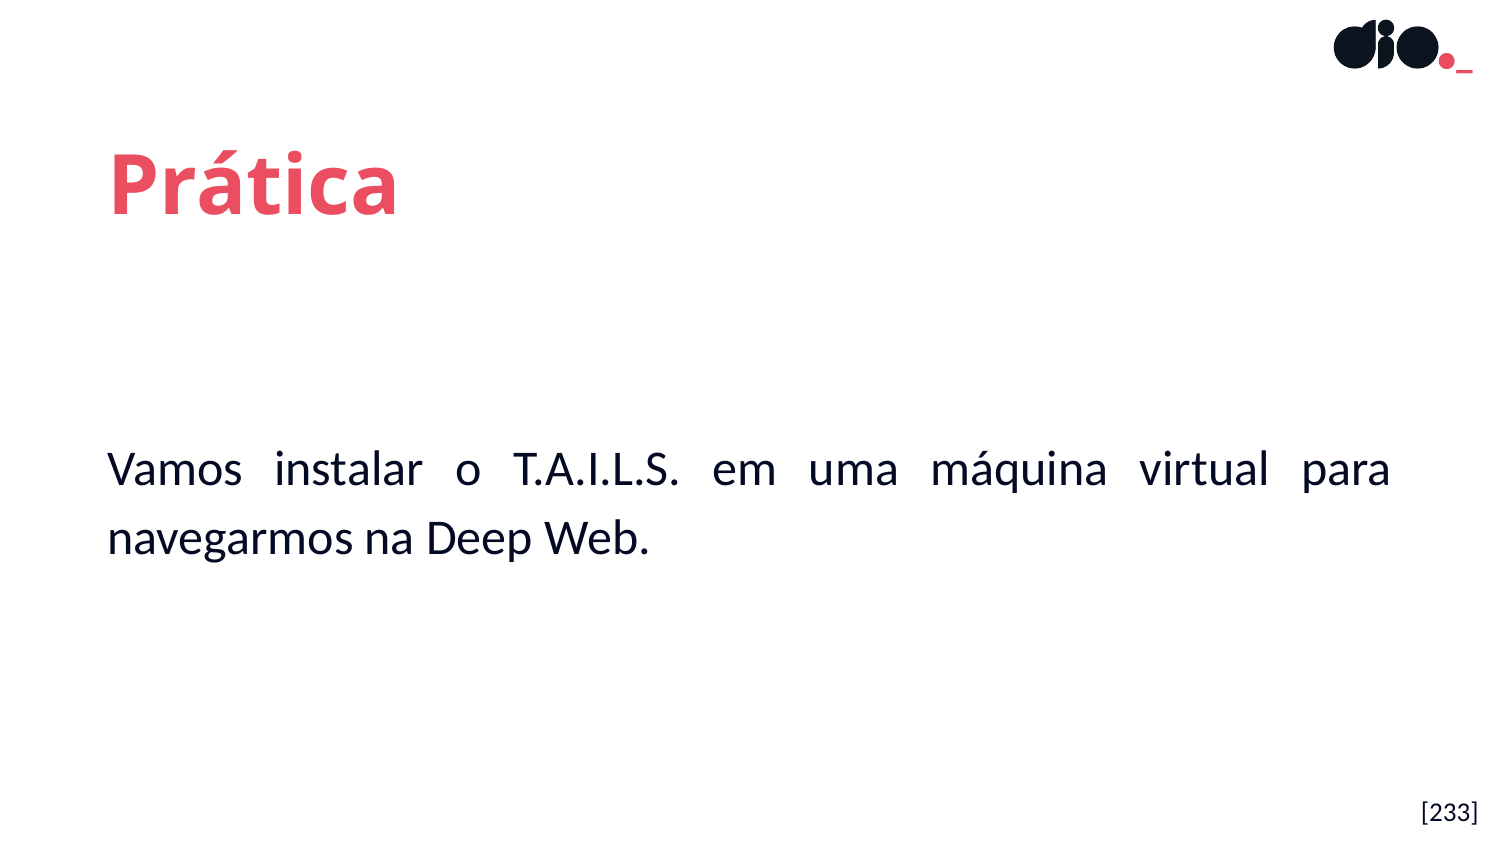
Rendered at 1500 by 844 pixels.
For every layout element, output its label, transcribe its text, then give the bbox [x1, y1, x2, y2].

picture [1333, 19, 1473, 74]
slide_number [233] [1403, 779, 1494, 844]
text_box Vamos instalar o T.A.I.L.S. em uma máquina virtual para navegarmos na Deep Web. [92, 243, 1408, 749]
text_box Prática [92, 104, 1408, 243]
